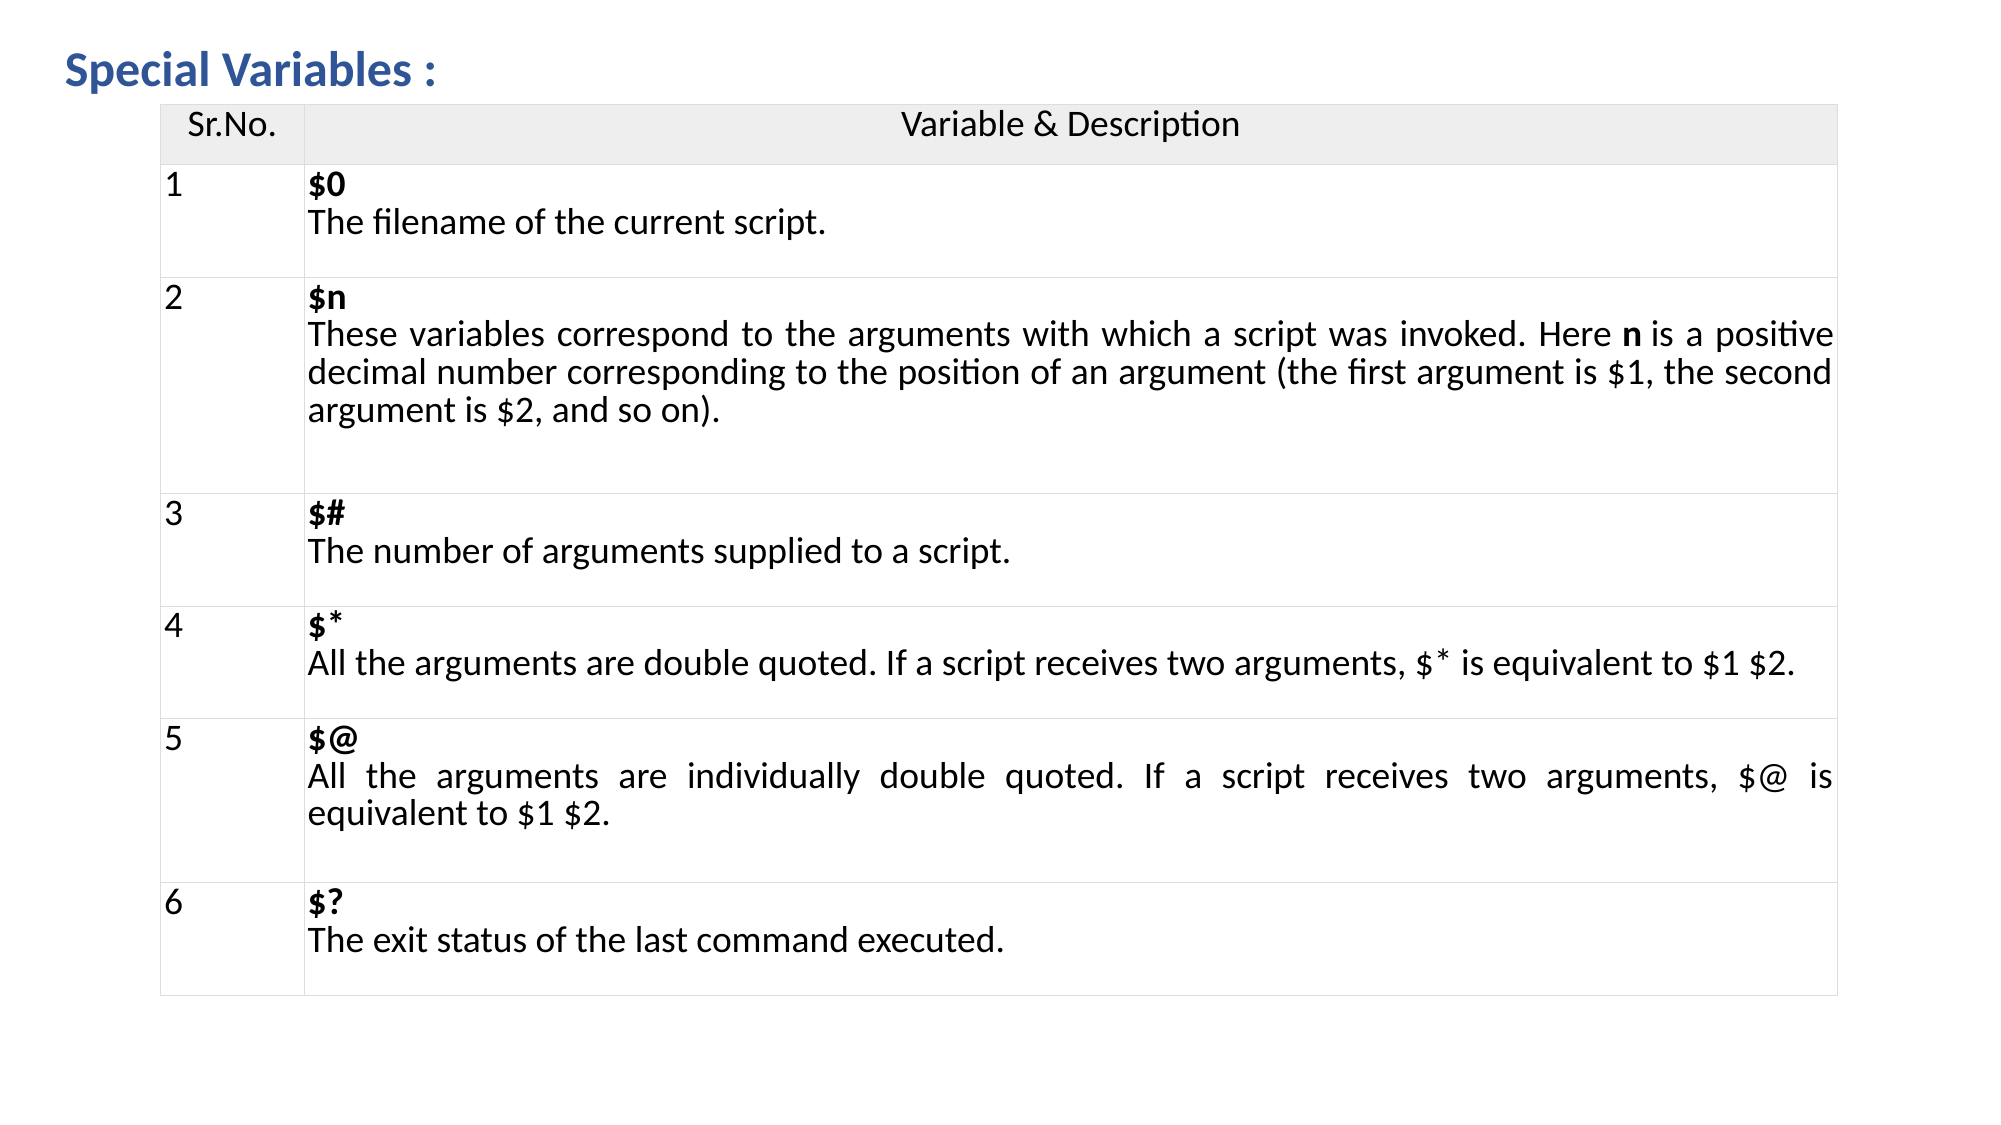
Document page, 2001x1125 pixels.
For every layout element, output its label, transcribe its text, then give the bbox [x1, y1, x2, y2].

table_cell $n These variables correspond to the arguments with which a script was invoked. Here n is a positive decimal number corresponding to the position of an argument (the first argument is $1, the second argument is $2, and so on). [305, 278, 1837, 493]
table_cell $0 The filename of the current script. [305, 165, 1837, 277]
table_cell 5 [161, 719, 304, 882]
table_cell $? The exit status of the last command executed. [305, 883, 1837, 995]
table_cell 3 [161, 494, 304, 606]
table_cell $# The number of arguments supplied to a script. [305, 494, 1837, 606]
table_cell $* All the arguments are double quoted. If a script receives two arguments, $* is equivalent to $1 $2. [305, 607, 1837, 718]
table_cell 1 [161, 165, 304, 277]
table_header Sr.No. [161, 105, 304, 164]
table_cell 2 [161, 278, 304, 493]
table_header Variable & Description [305, 105, 1837, 164]
table_cell 4 [161, 607, 304, 718]
text_box Special Variables : [50, 28, 682, 104]
table_cell 6 [161, 883, 304, 995]
table_cell $@ All the arguments are individually double quoted. If a script receives two arguments, $@ is equivalent to $1 $2. [305, 719, 1837, 882]
